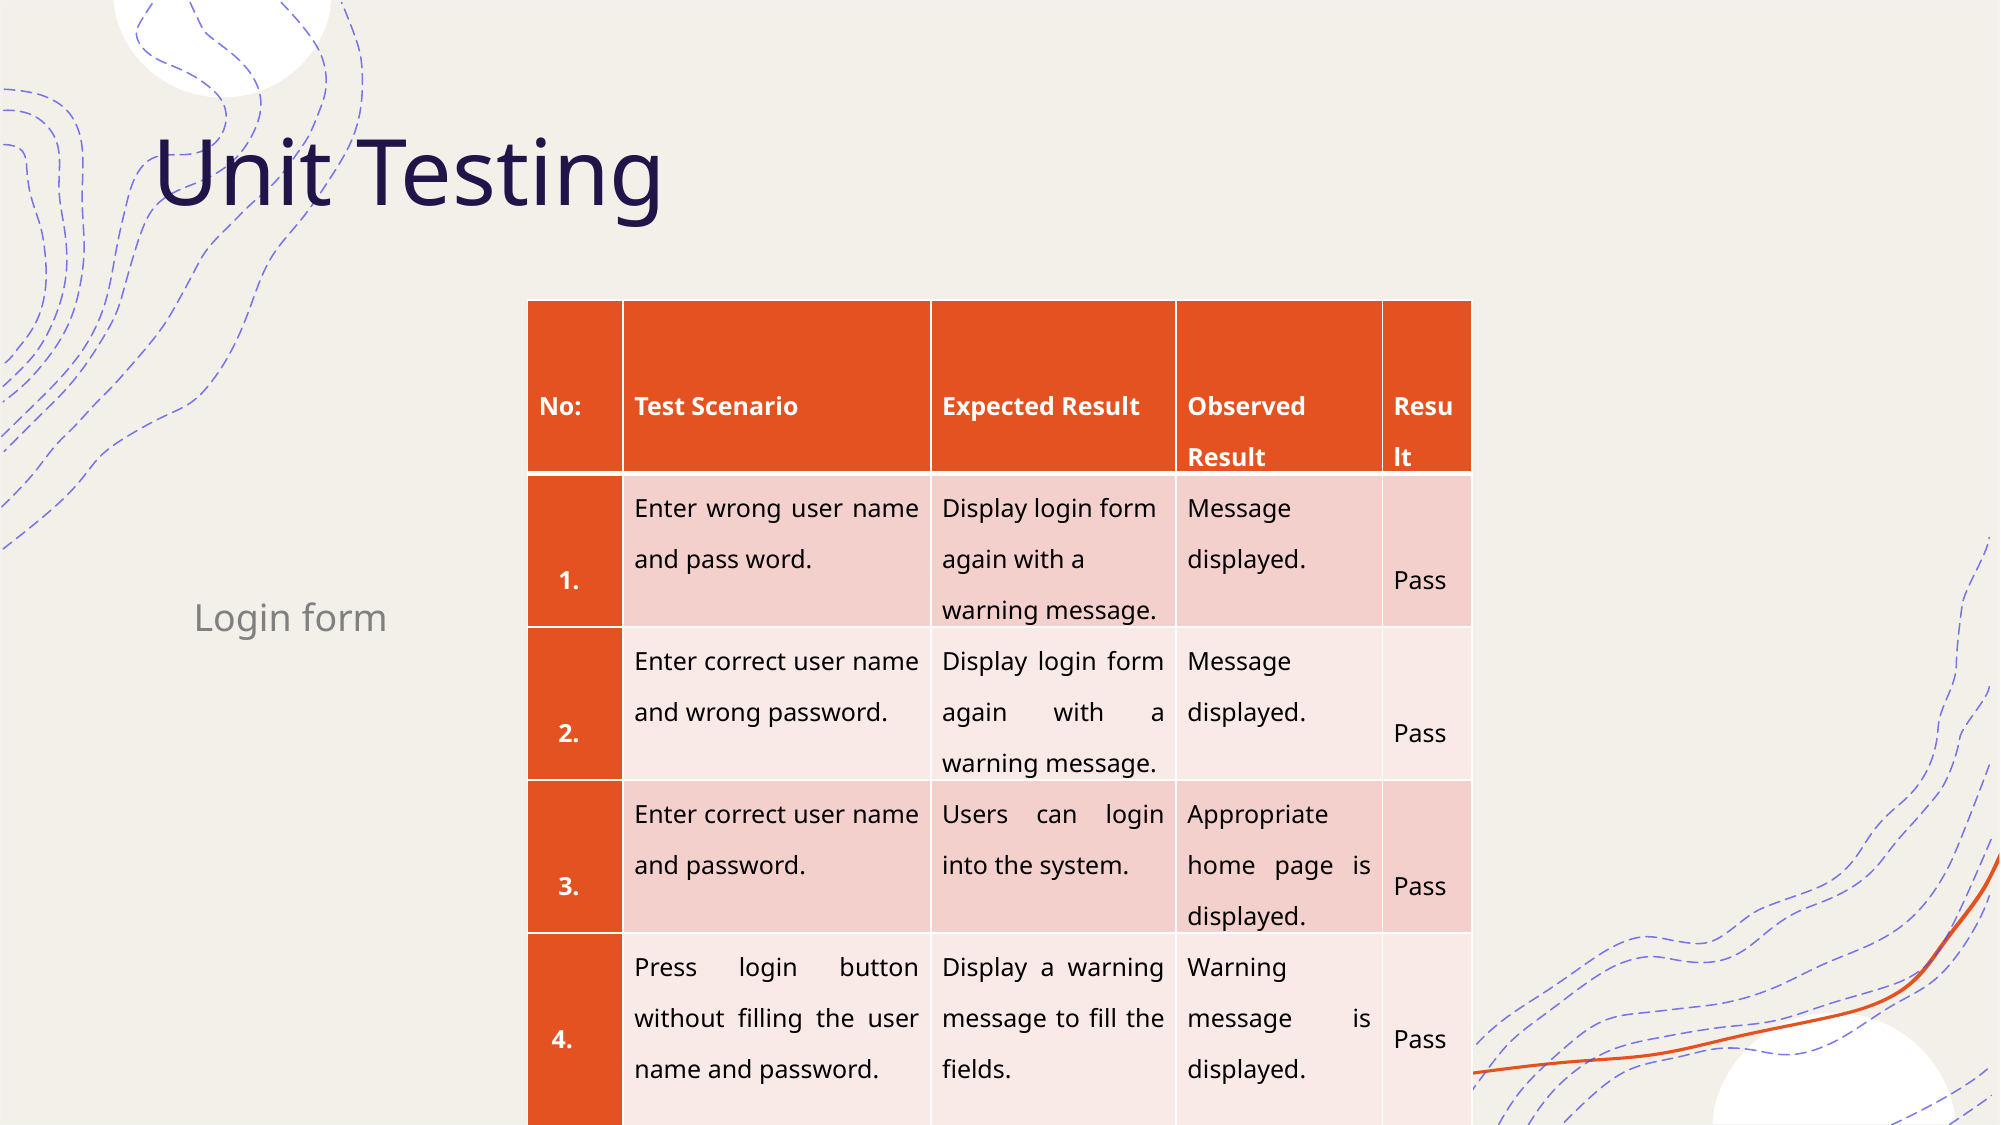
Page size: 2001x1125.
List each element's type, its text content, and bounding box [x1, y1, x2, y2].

table_cell Pass [1383, 781, 1471, 932]
table_cell 1. [528, 476, 622, 626]
table_cell 4. [528, 934, 622, 1125]
table_cell Display login form again with a warning message. [932, 476, 1175, 626]
table_cell Enter wrong user name and pass word. [624, 476, 930, 626]
table_cell Warning message is displayed. [1177, 934, 1382, 1125]
table_header Observed Result [1177, 301, 1382, 471]
table_header Result [1383, 301, 1471, 471]
table_cell Display login form again with a warning message. [932, 628, 1175, 779]
table_cell 3. [528, 781, 622, 932]
table_cell Pass [1383, 628, 1471, 779]
table_cell Message displayed. [1177, 476, 1382, 626]
table_header No: [528, 301, 622, 471]
table_cell Users can login into the system. [932, 781, 1175, 932]
table_cell Appropriate home page is displayed. [1177, 781, 1382, 932]
table_cell Pass [1383, 476, 1471, 626]
table_cell Press login button without filling the user name and password. [624, 934, 930, 1125]
title Unit Testing [137, 59, 1863, 278]
table_header Test Scenario [624, 301, 930, 471]
table_header Expected Result [932, 301, 1175, 471]
table_cell Display a warning message to fill the fields. [932, 934, 1175, 1125]
table_cell Enter correct user name and password. [624, 781, 930, 932]
table_cell Enter correct user name and wrong password. [624, 628, 930, 779]
table_cell Message displayed. [1177, 628, 1382, 779]
table_cell 2. [528, 628, 622, 779]
text_box Login form [178, 587, 403, 692]
table_cell Pass [1383, 934, 1471, 1125]
